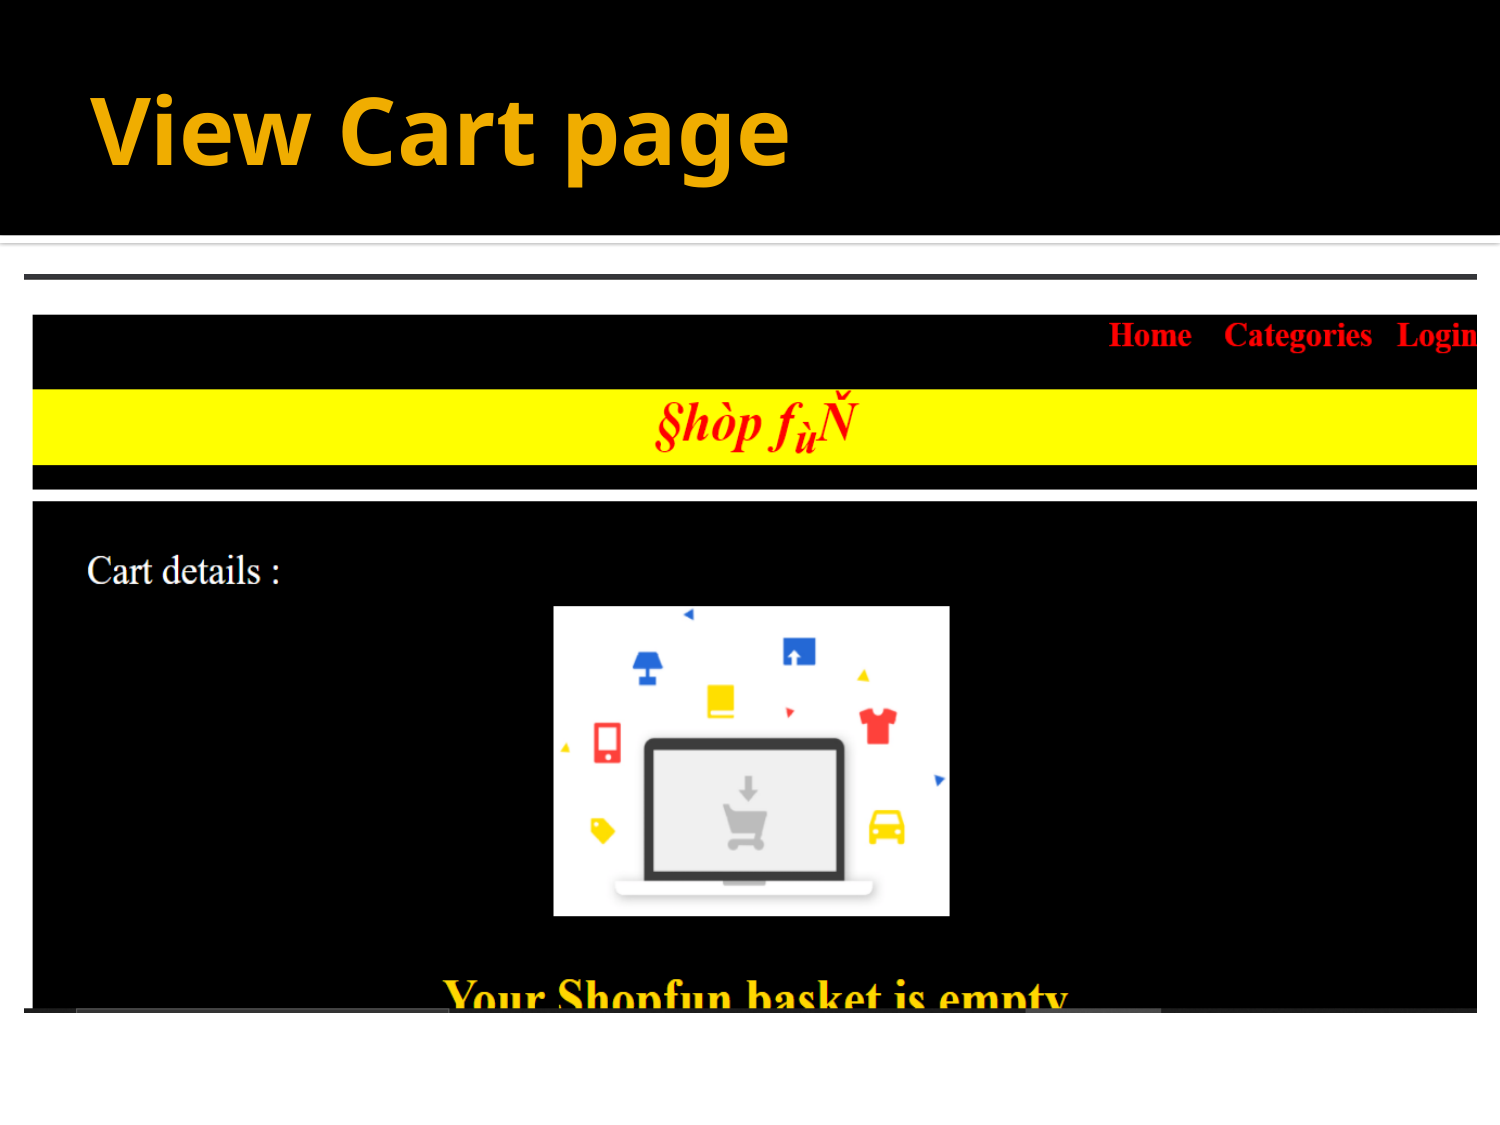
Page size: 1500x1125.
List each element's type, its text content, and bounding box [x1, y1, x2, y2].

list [24, 274, 1477, 1013]
title View Cart page [75, 25, 1425, 231]
